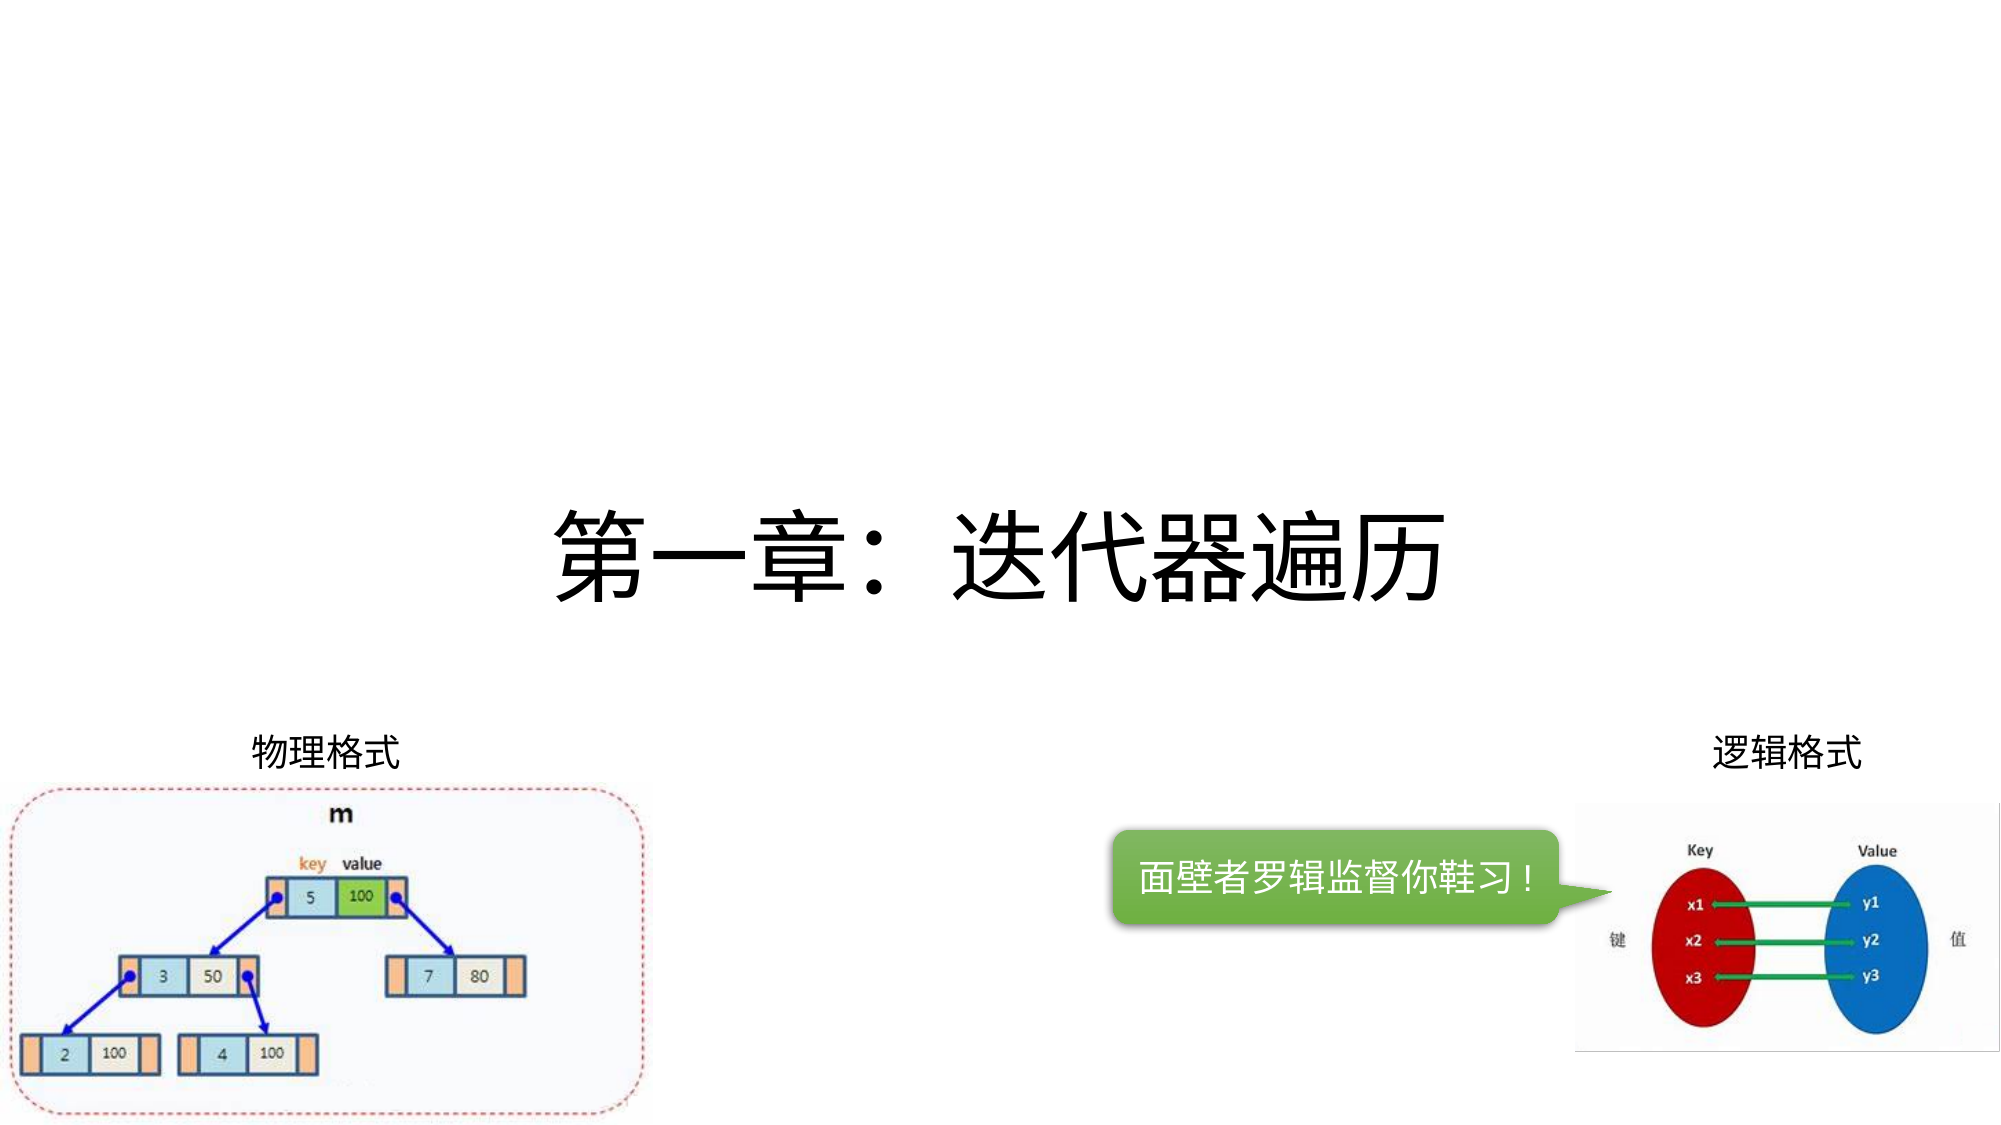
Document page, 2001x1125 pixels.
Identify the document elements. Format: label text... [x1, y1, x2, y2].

picture [0, 782, 653, 1125]
title 第一章：迭代器遍历 [137, 453, 1863, 672]
text_box 逻辑格式 [1698, 721, 1878, 782]
picture [1575, 803, 2000, 1053]
text_box 物理格式 [236, 721, 416, 782]
text_box 面壁者罗辑监督你鞋习! [1113, 829, 1575, 924]
